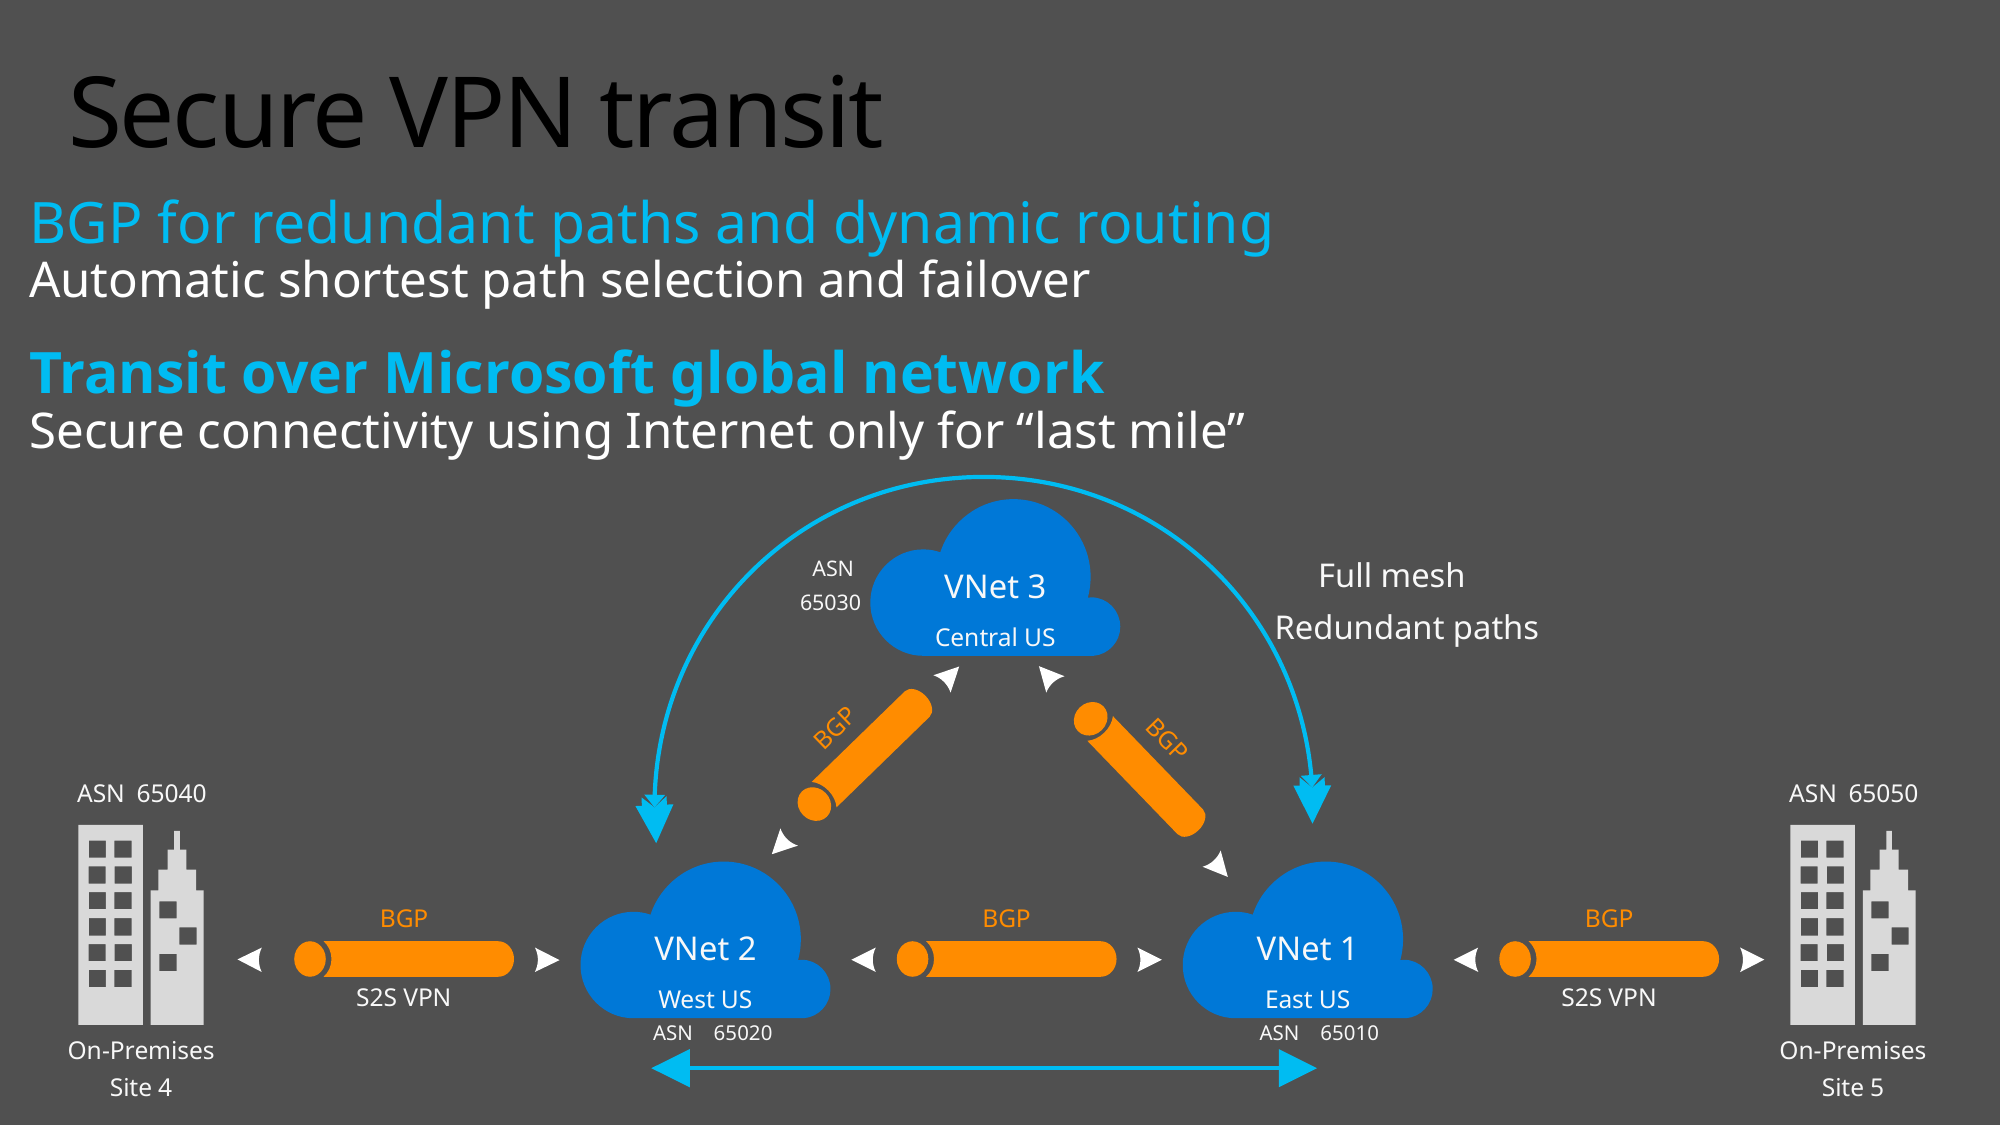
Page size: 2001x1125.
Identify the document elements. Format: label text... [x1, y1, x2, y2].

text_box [801, 555, 860, 616]
text_box [851, 947, 876, 972]
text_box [71, 777, 211, 1102]
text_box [638, 476, 1329, 839]
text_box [293, 902, 515, 978]
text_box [1783, 777, 1923, 1102]
text_box [1213, 850, 1224, 861]
text_box Redundant paths [1329, 606, 1540, 647]
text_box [580, 861, 831, 1019]
text_box S2S VPN [1498, 982, 1720, 1012]
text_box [1182, 861, 1433, 1019]
title Secure VPN transit [44, 47, 1957, 196]
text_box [652, 1019, 772, 1045]
text_box [654, 1051, 1315, 1086]
text_box Full mesh [1329, 555, 1466, 595]
text_box [771, 839, 798, 855]
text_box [765, 704, 937, 779]
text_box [1067, 718, 1239, 793]
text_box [870, 498, 1121, 657]
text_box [1258, 1019, 1378, 1045]
text_box [237, 947, 262, 972]
text_box [1137, 947, 1162, 972]
list BGP for redundant paths and dynamic routing Automatic shortest path selection and failover Transit over Microsoft global network Secure connectivity using Internet only for “last mile” [0, 170, 1581, 856]
text_box [1453, 947, 1479, 972]
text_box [1498, 902, 1720, 978]
text_box [534, 947, 560, 972]
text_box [896, 902, 1117, 978]
text_box [1740, 947, 1765, 973]
text_box S2S VPN [294, 982, 513, 1012]
